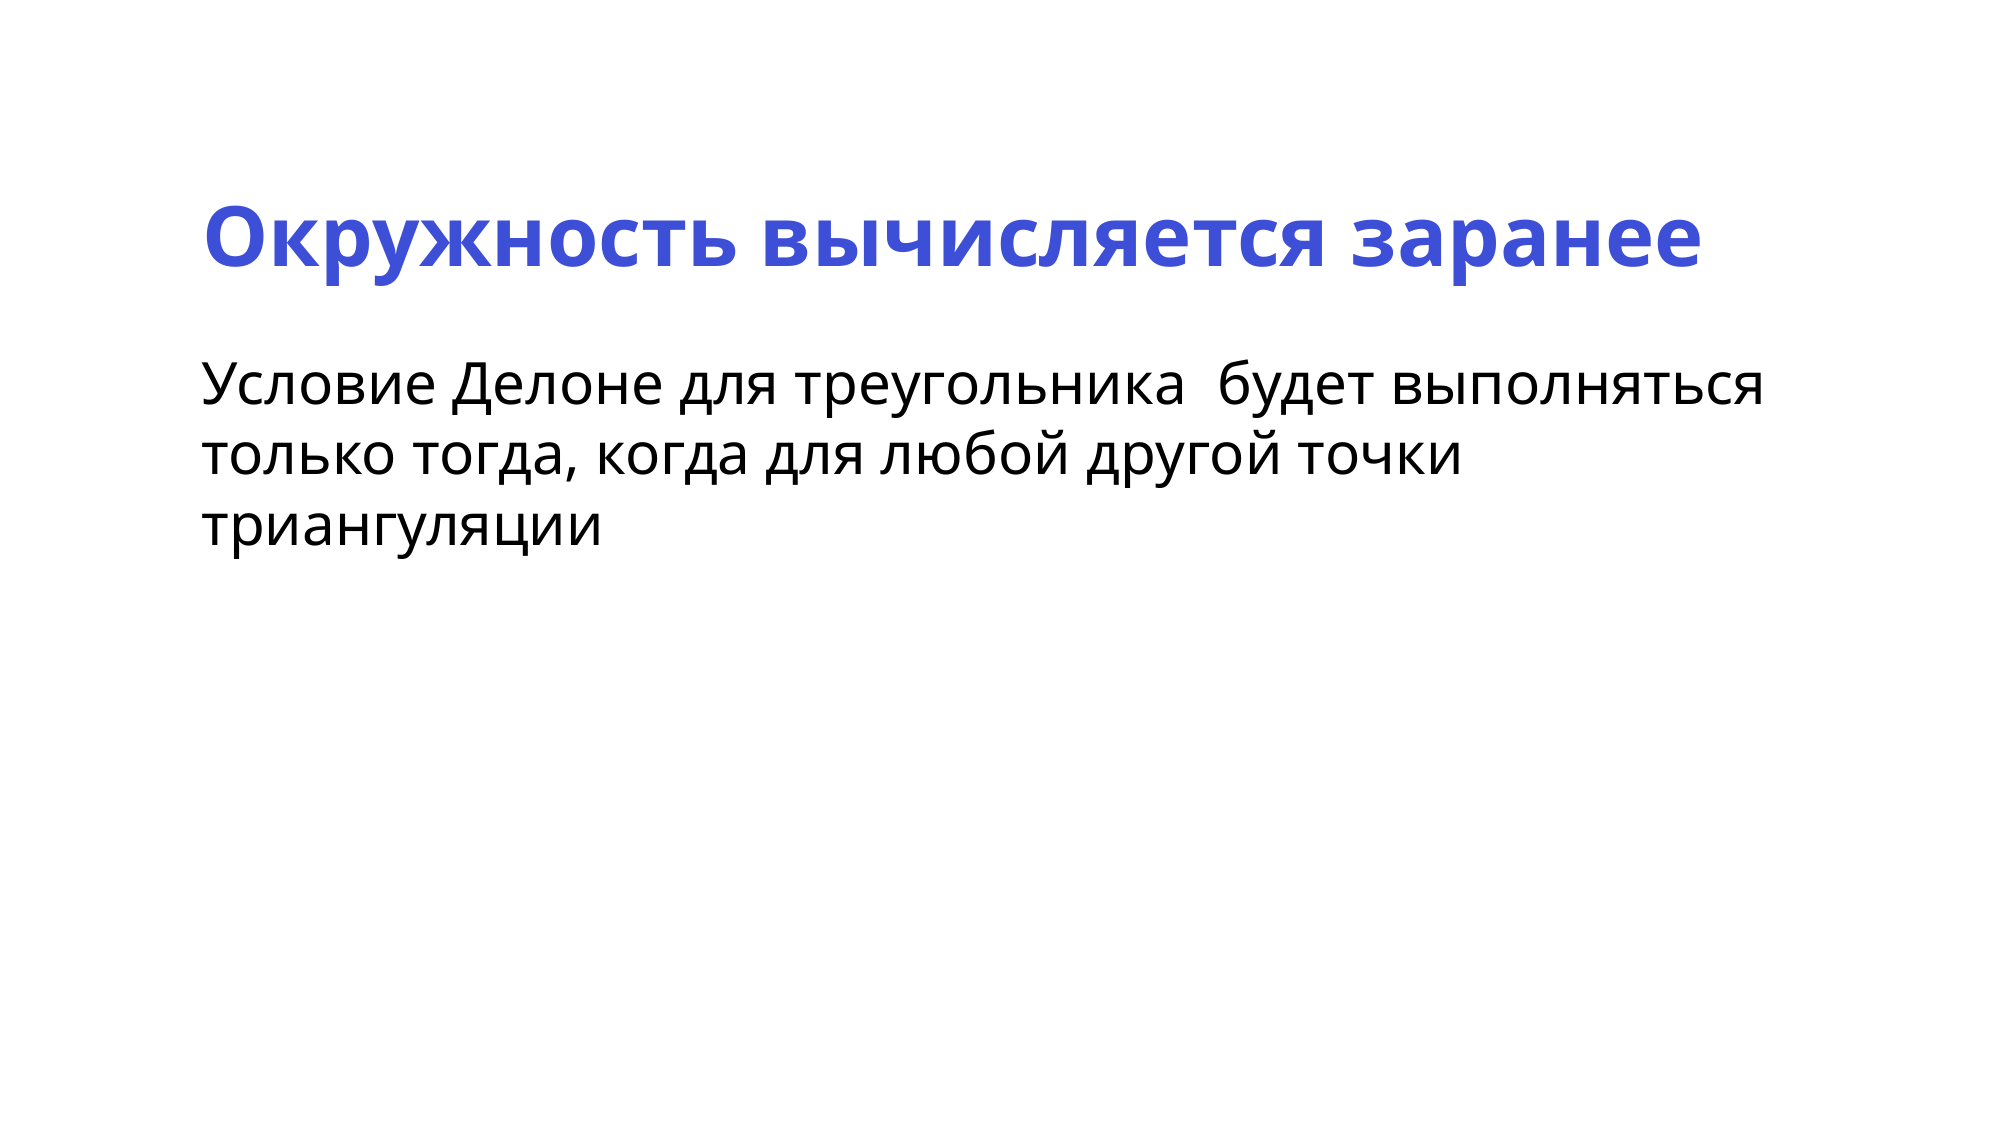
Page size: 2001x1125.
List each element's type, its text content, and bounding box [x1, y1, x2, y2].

text_box Окружность вычисляется заранее [187, 187, 1820, 307]
